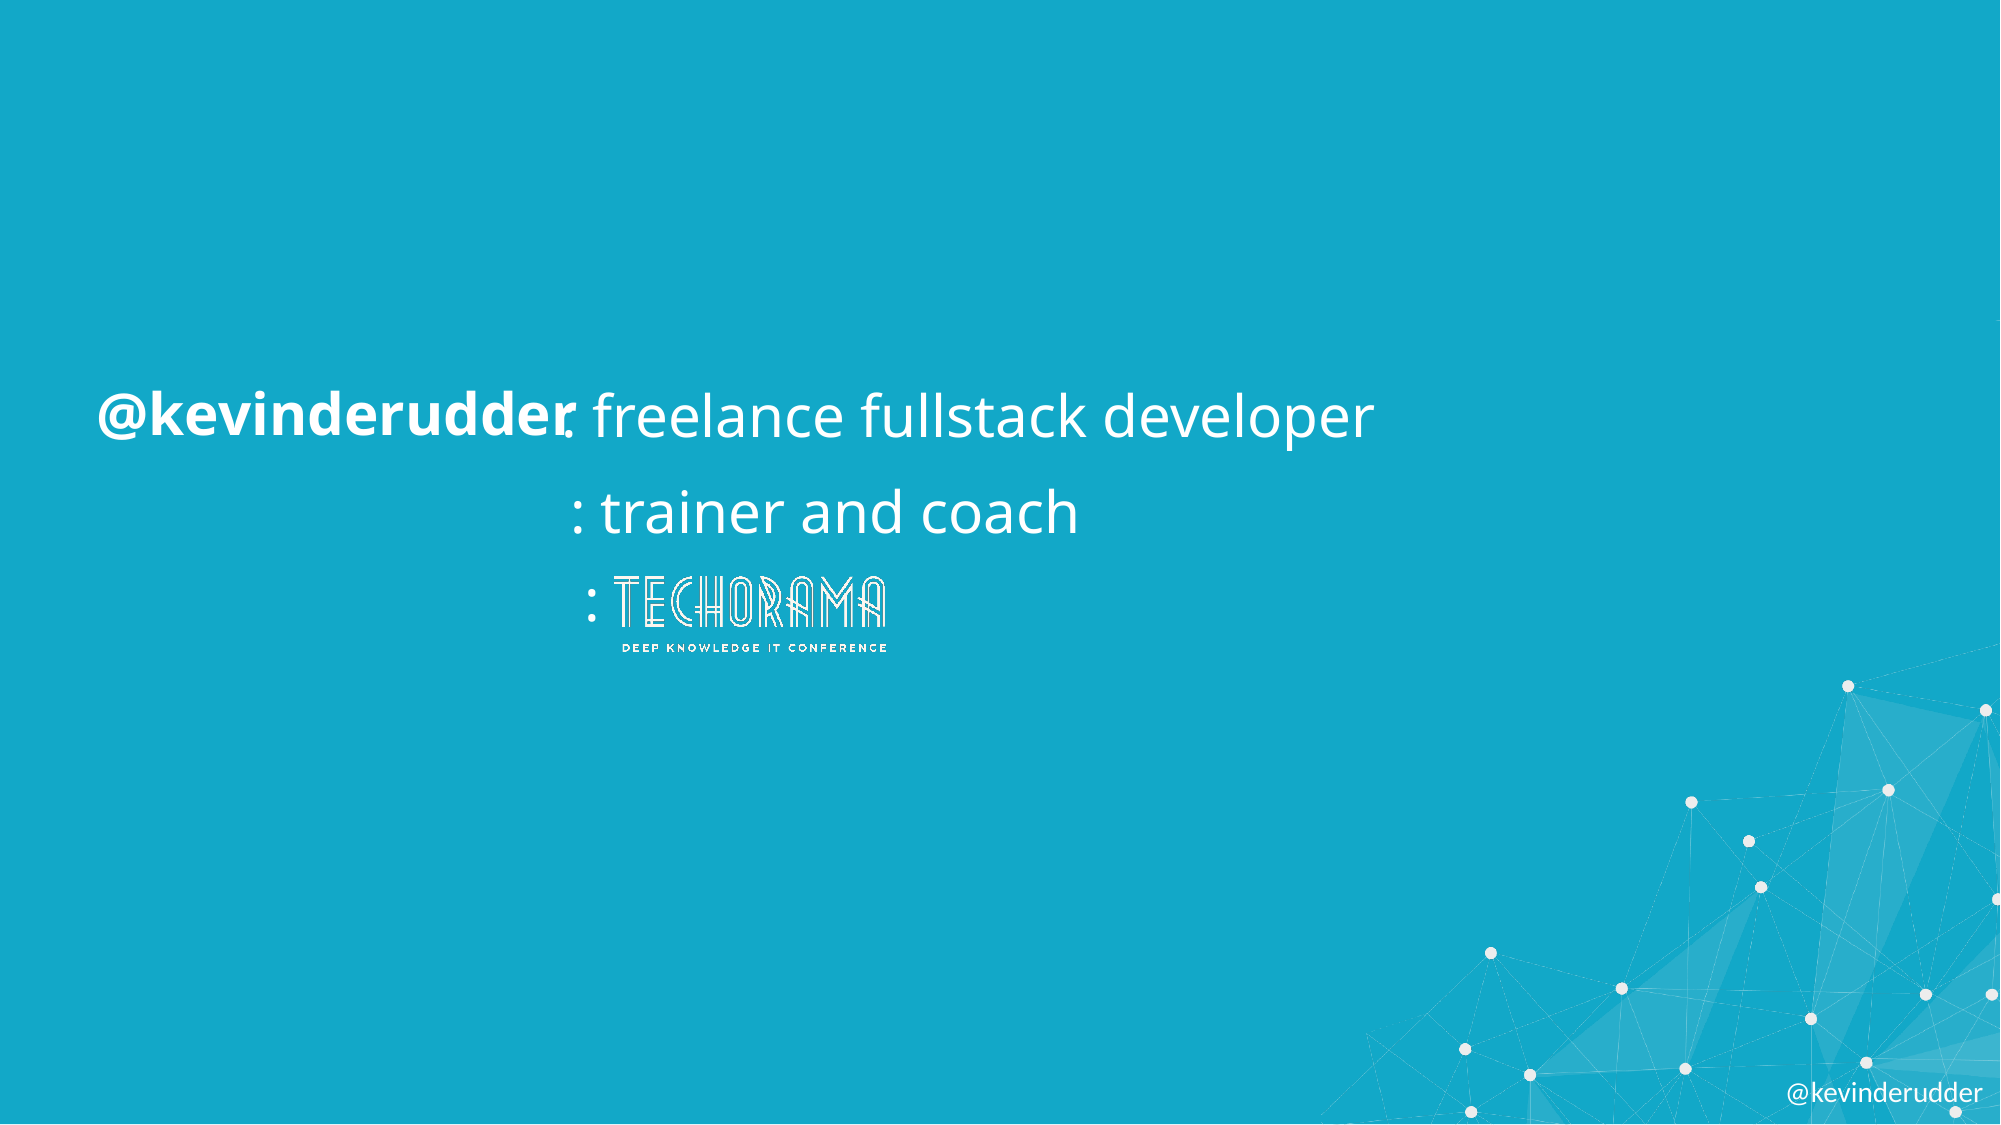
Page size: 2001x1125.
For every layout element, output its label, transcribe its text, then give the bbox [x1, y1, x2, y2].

text_box @kevinderudder [81, 369, 593, 455]
text_box : trainer and coach [555, 468, 1096, 553]
text_box : [569, 556, 615, 641]
picture [613, 575, 887, 655]
picture [1321, 320, 2001, 1125]
text_box : freelance fullstack developer [547, 371, 1390, 457]
